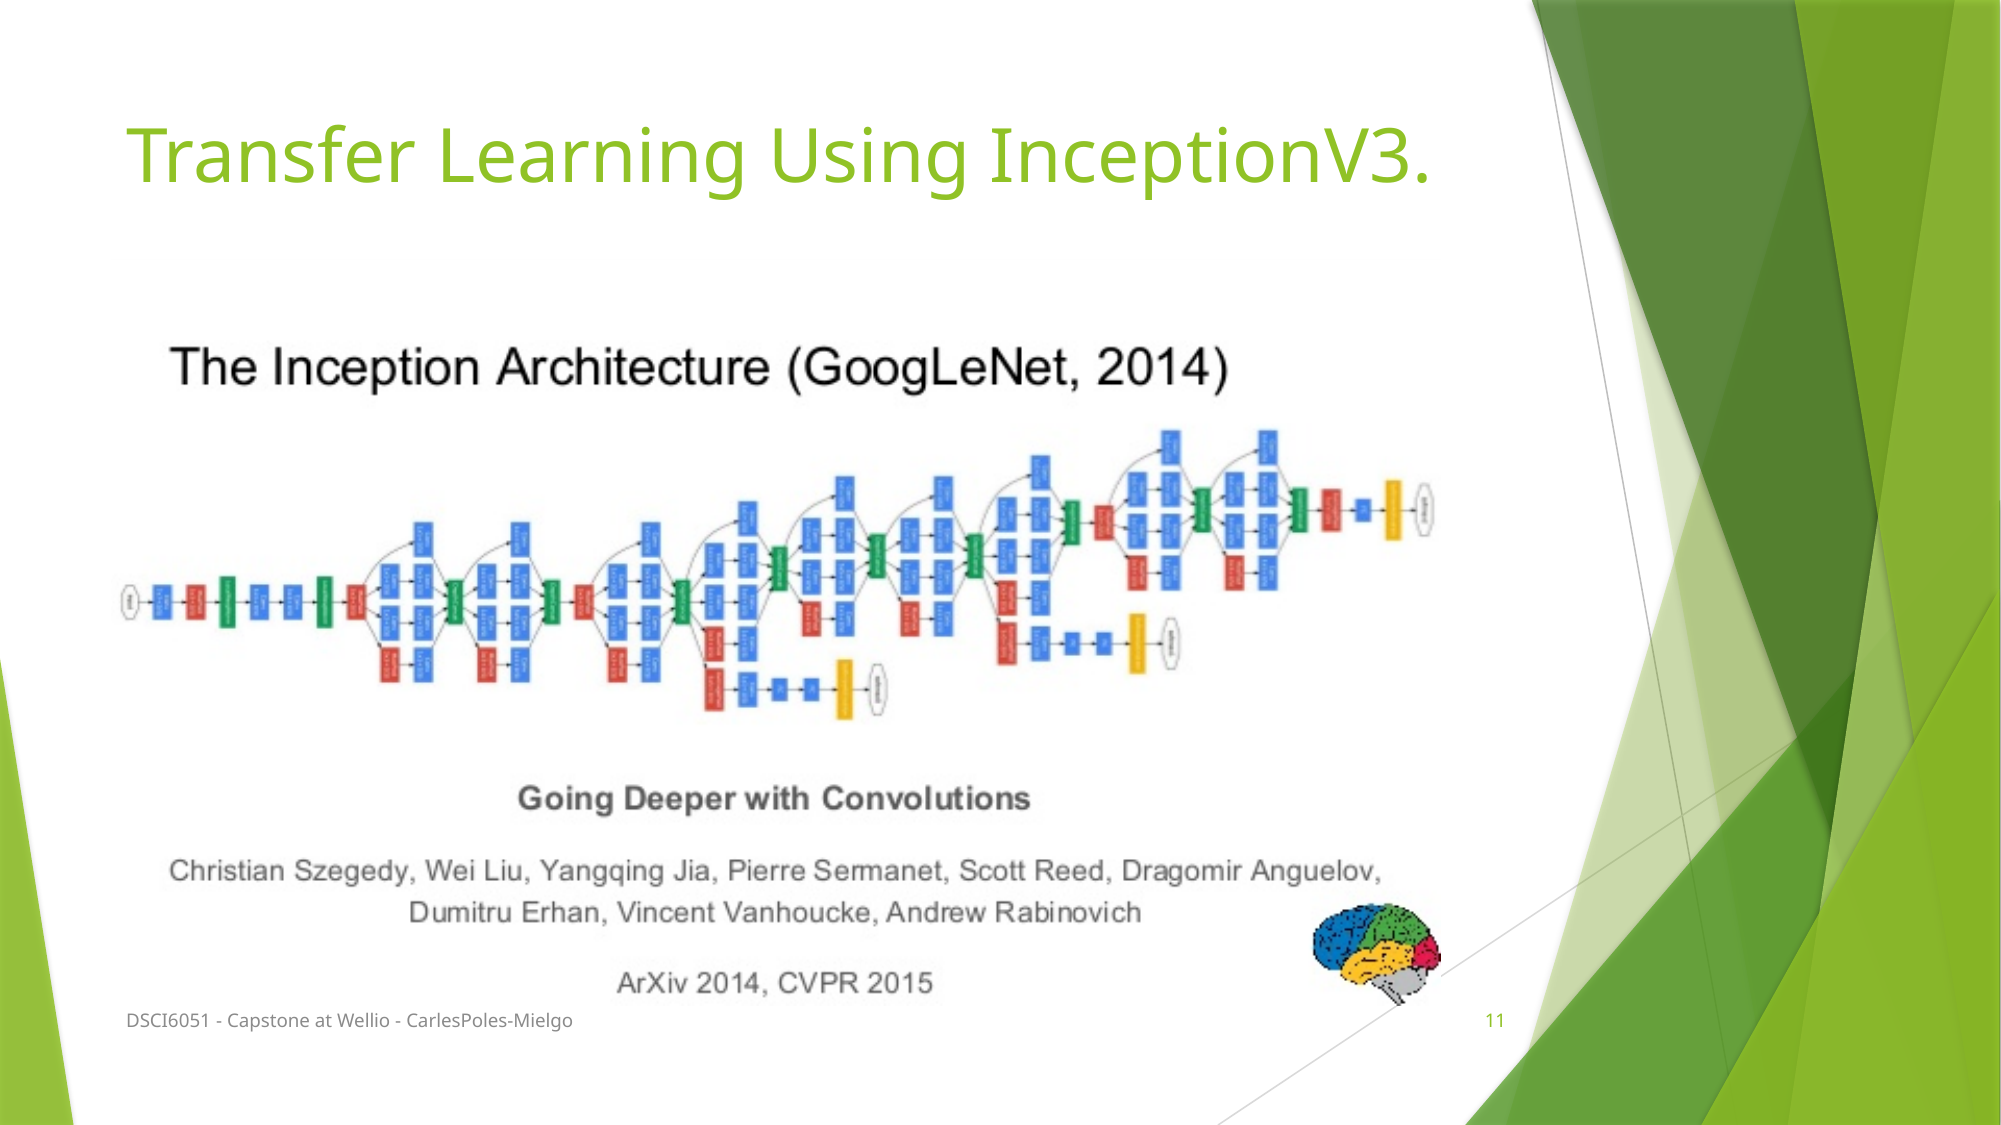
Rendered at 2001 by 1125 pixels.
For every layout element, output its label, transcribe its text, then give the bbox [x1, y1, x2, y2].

picture [110, 257, 1441, 1007]
footer DSCI6051 - Capstone at Wellio - CarlesPoles-Mielgo [111, 1015, 1145, 1051]
title Transfer Learning Using InceptionV3. [111, 99, 1522, 317]
slide_number 11 [1409, 991, 1522, 1051]
